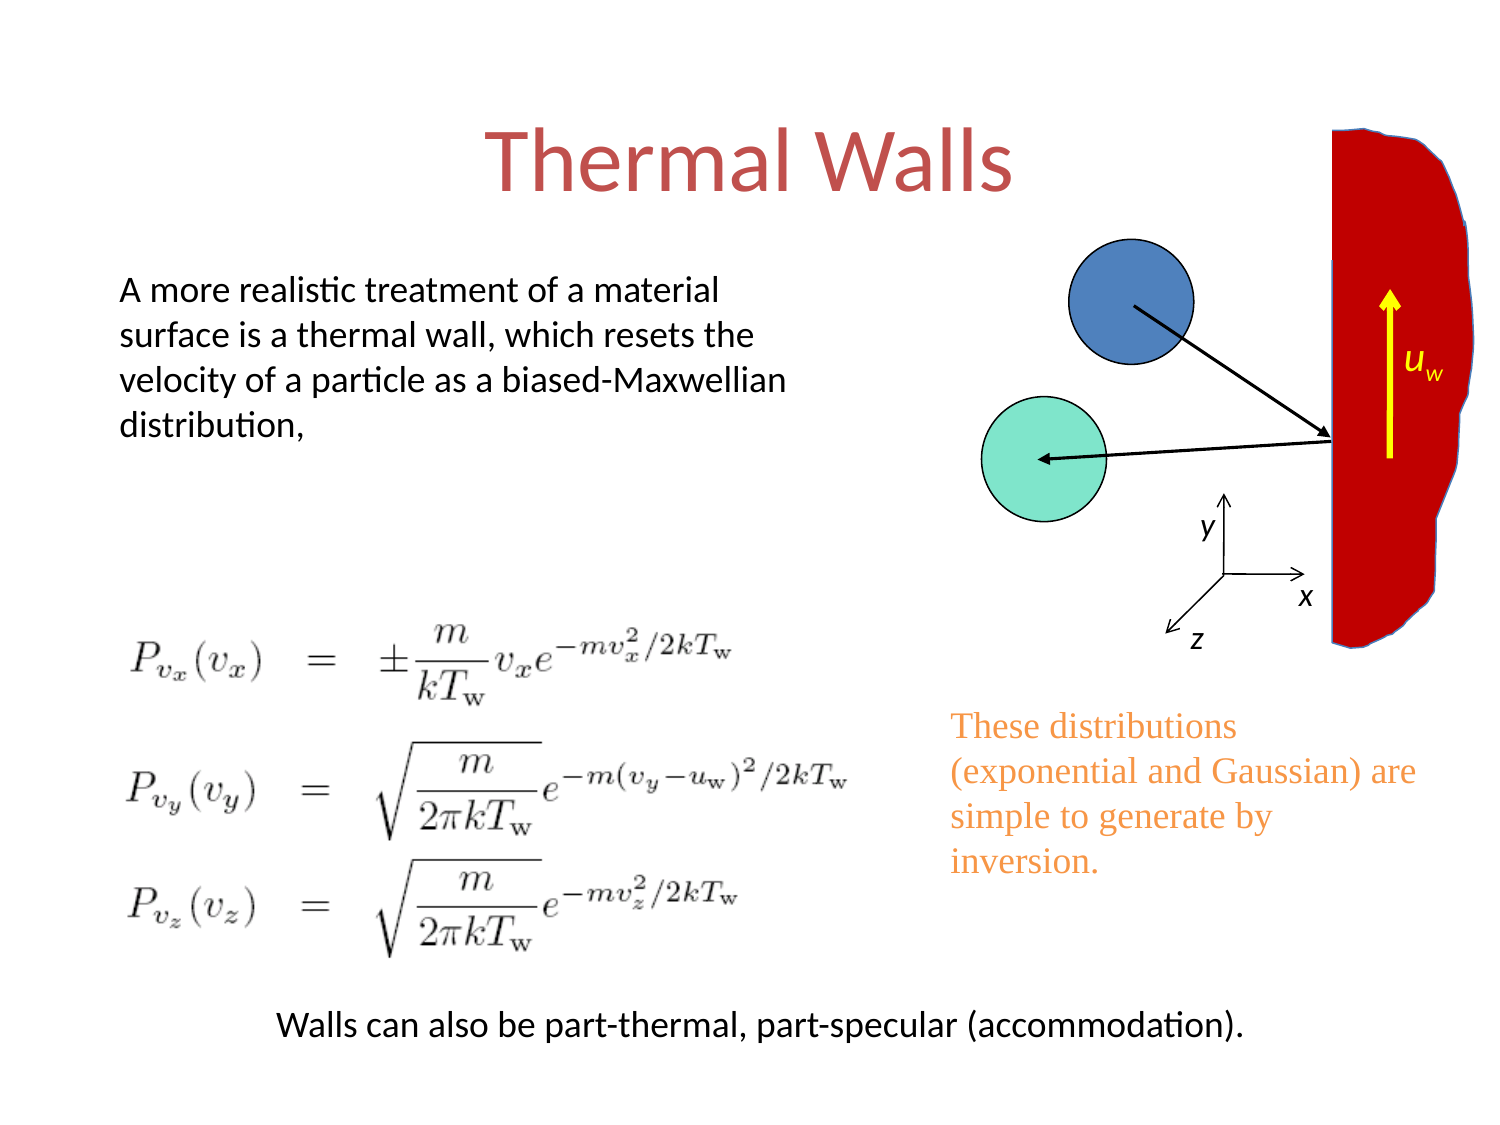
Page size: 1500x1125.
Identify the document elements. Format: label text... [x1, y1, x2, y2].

text_box [1331, 382, 1471, 649]
text_box uw [1389, 383, 1458, 394]
text_box [981, 396, 1106, 522]
text_box Walls can also be part-thermal, part-specular (accommodation). [261, 992, 1261, 1053]
text_box x [1284, 565, 1329, 621]
text_box y [1185, 543, 1230, 551]
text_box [1037, 441, 1332, 460]
title Thermal Walls [112, 61, 1388, 249]
text_box [1068, 239, 1194, 365]
text_box A more realistic treatment of a material surface is a thermal wall, which resets the velocity of a particle as a biased-Maxwellian distribution, [104, 257, 825, 452]
text_box y [1185, 495, 1230, 533]
text_box z [1175, 614, 1219, 664]
picture [108, 589, 866, 980]
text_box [1133, 305, 1331, 438]
text_box uw [1389, 322, 1458, 371]
text_box These distributions (exponential and Gaussian) are simple to generate by inversion. [935, 693, 1440, 888]
text_box [1331, 134, 1475, 372]
